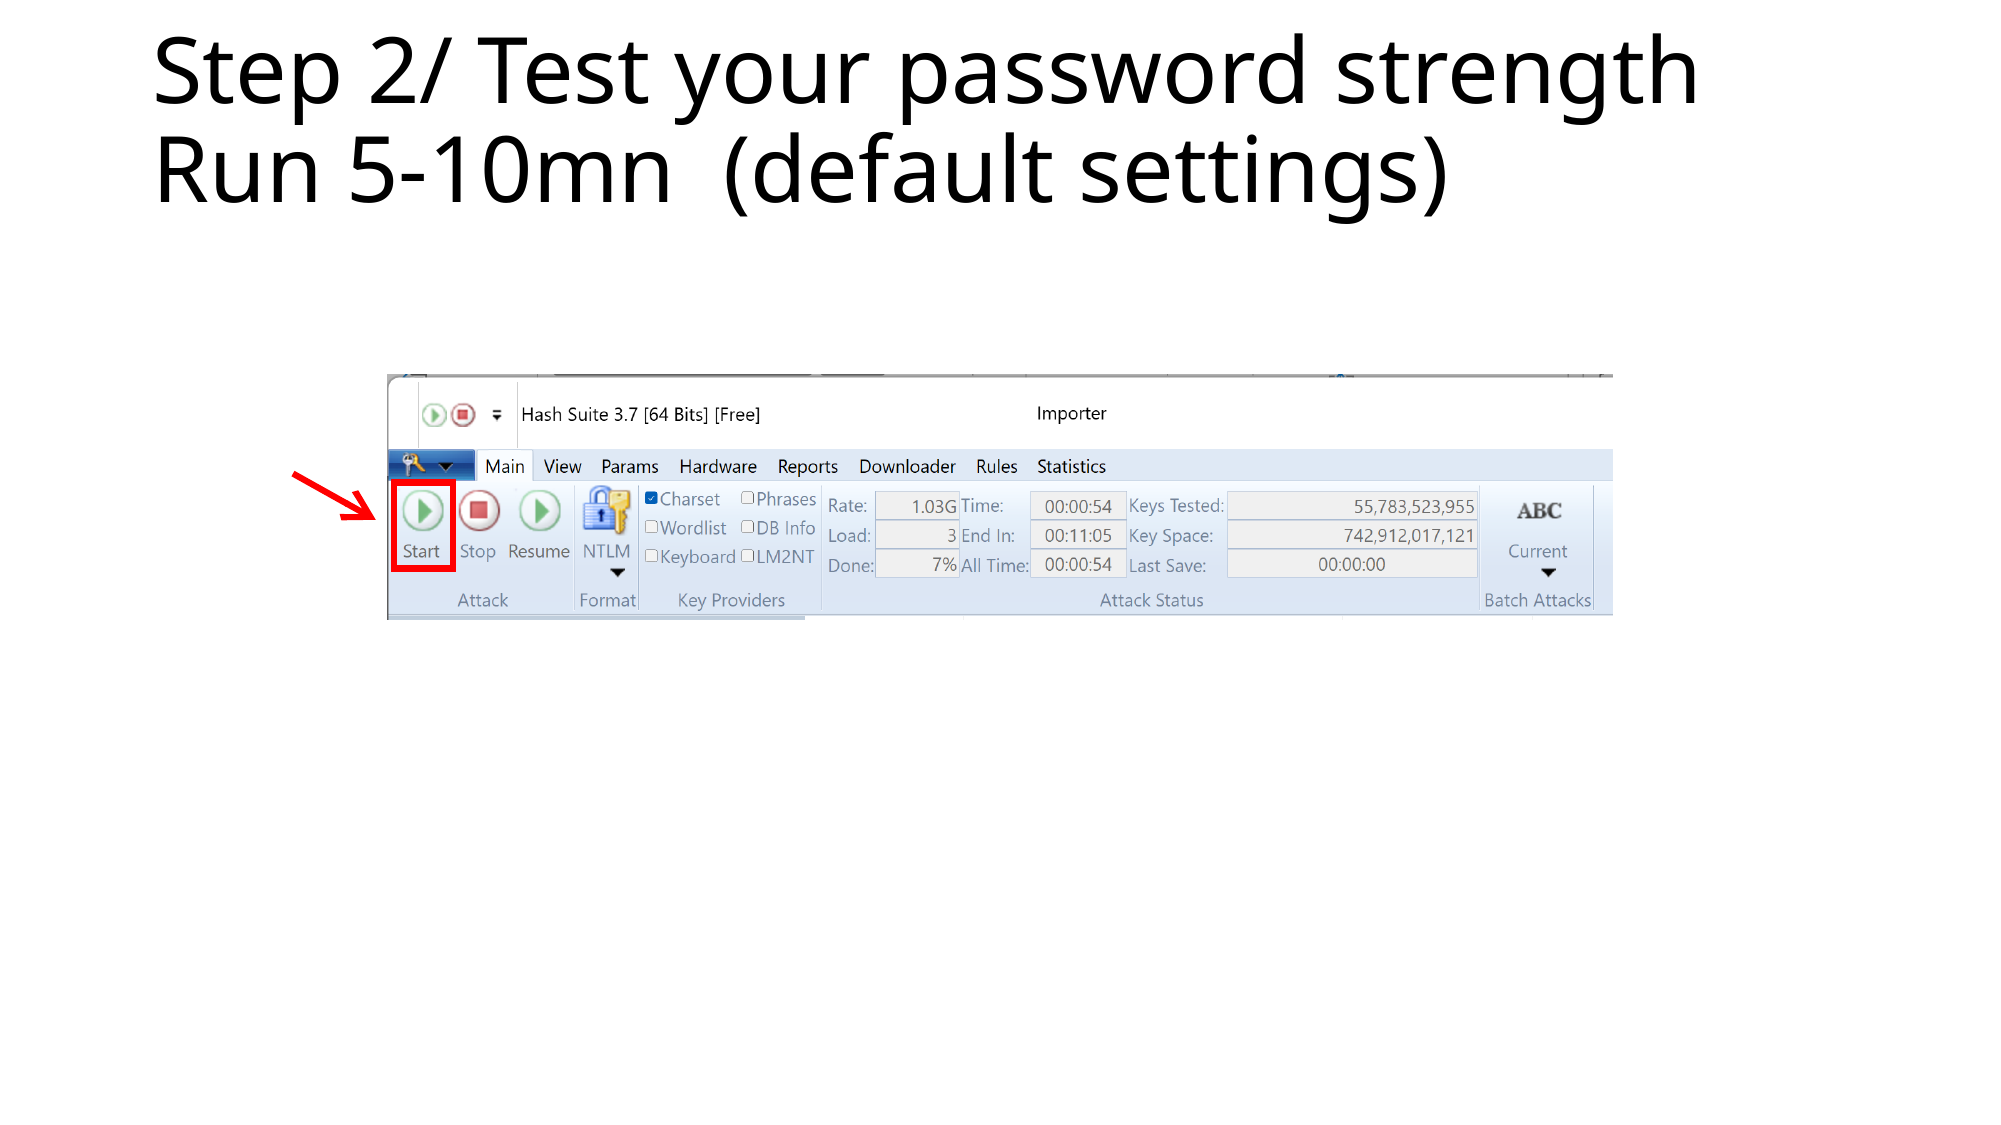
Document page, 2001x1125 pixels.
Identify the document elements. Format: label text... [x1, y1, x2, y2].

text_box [292, 473, 376, 520]
title Step 2/ Test your password strength Run 5-10mn (default settings) [137, 0, 1863, 246]
picture [387, 374, 1613, 620]
